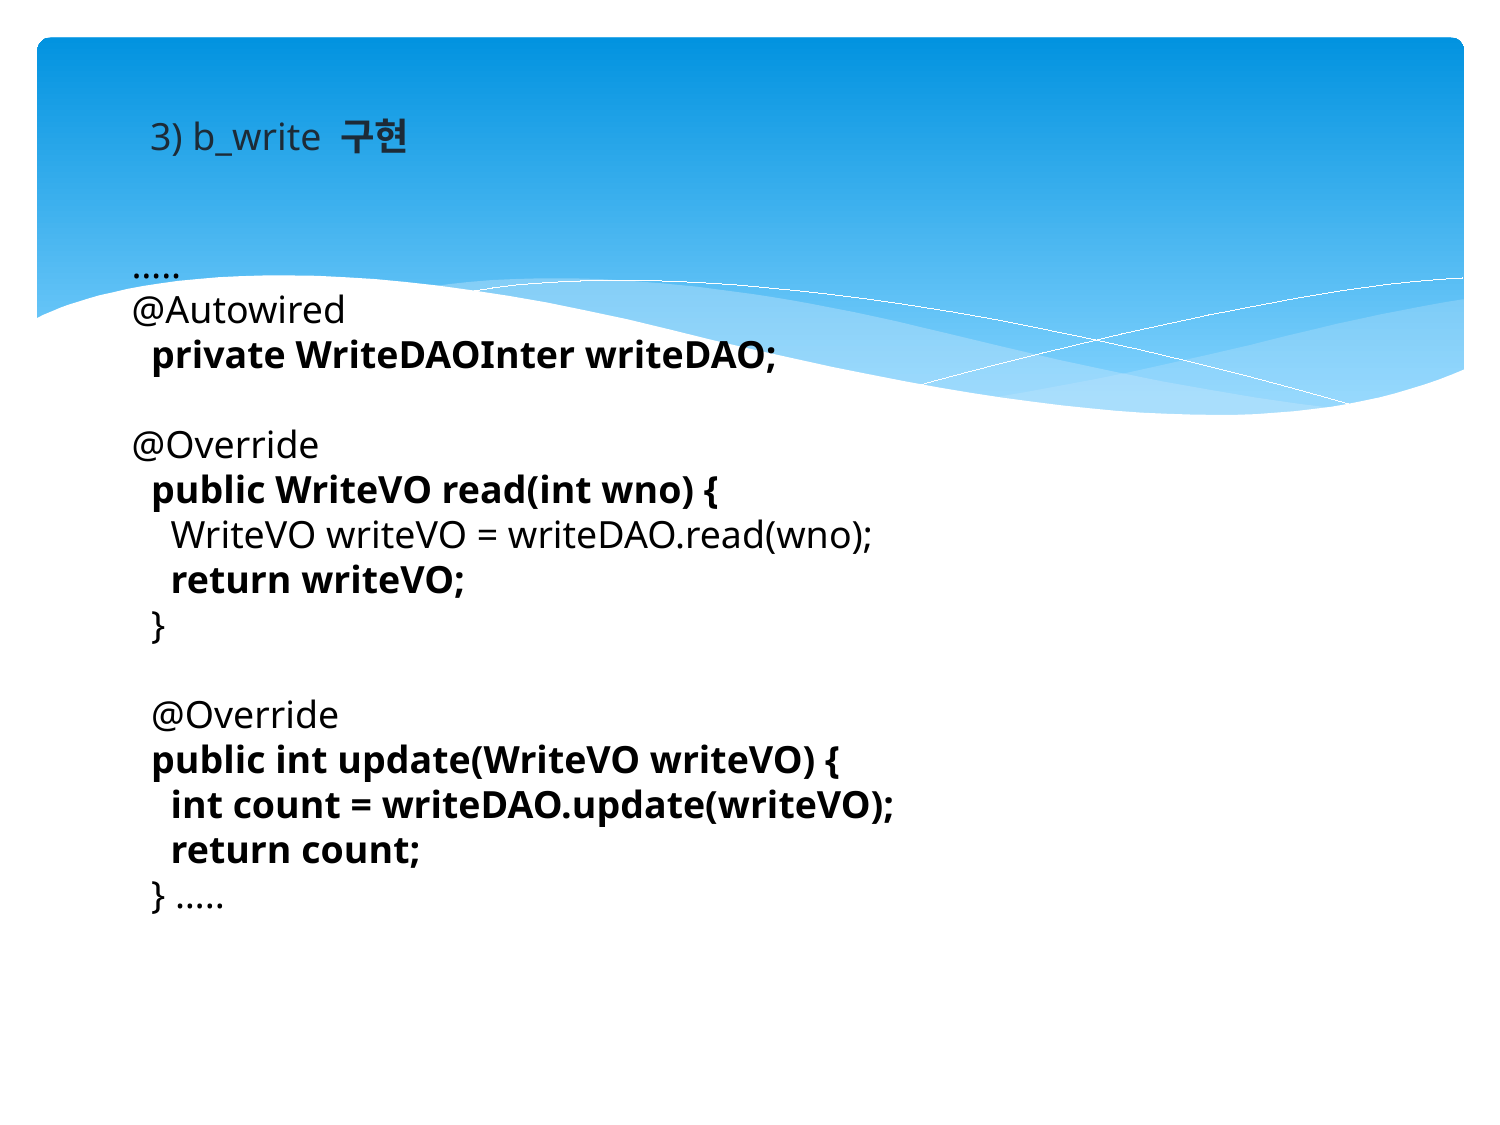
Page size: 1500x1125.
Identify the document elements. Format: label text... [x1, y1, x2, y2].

text_box 3) b_write 구현 [135, 67, 1485, 200]
text_box ….. @Autowired private WriteDAOInter writeDAO; @Override public WriteVO read(int wno) { WriteVO writeVO = writeDAO.read(wno); return writeVO; } @Override public int update(WriteVO writeVO) { int count = writeDAO.update(writeVO); return count; } ….. [116, 233, 1374, 924]
